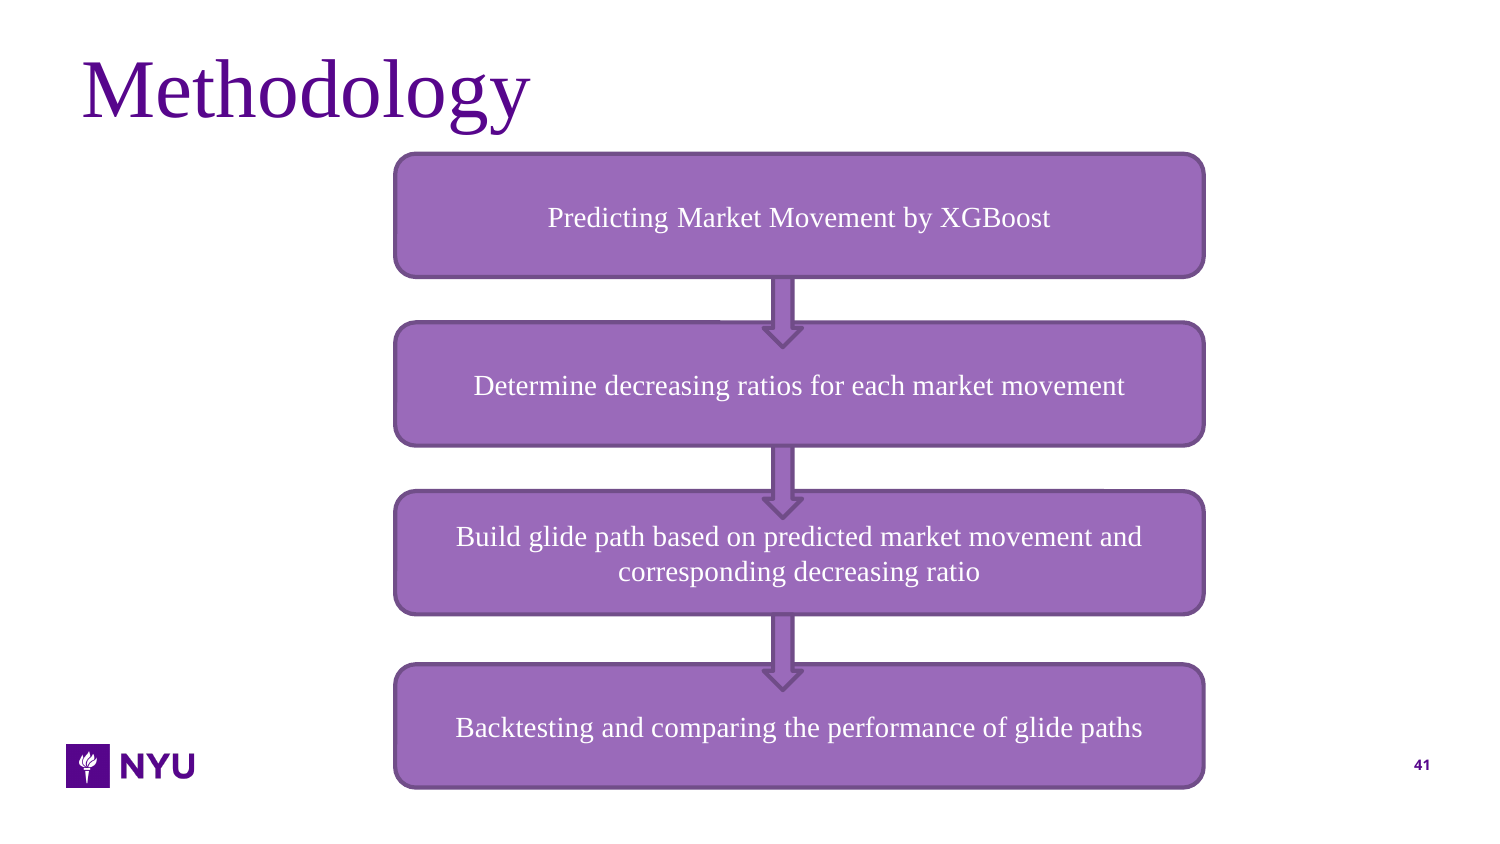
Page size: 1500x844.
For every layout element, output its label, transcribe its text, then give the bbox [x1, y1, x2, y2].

text_box Backtesting and comparing the performance of glide paths [393, 662, 1206, 790]
text_box Determine decreasing ratios for each market movement [393, 320, 1206, 448]
text_box Build glide path based on predicted market movement and corresponding decreasing ratio [393, 488, 1206, 617]
text_box Predicting Market Movement by XGBoost [393, 151, 1206, 280]
title Methodology [66, 34, 1291, 161]
picture [66, 744, 195, 788]
text_box [761, 612, 805, 693]
text_box [761, 280, 805, 350]
text_box [761, 448, 805, 521]
